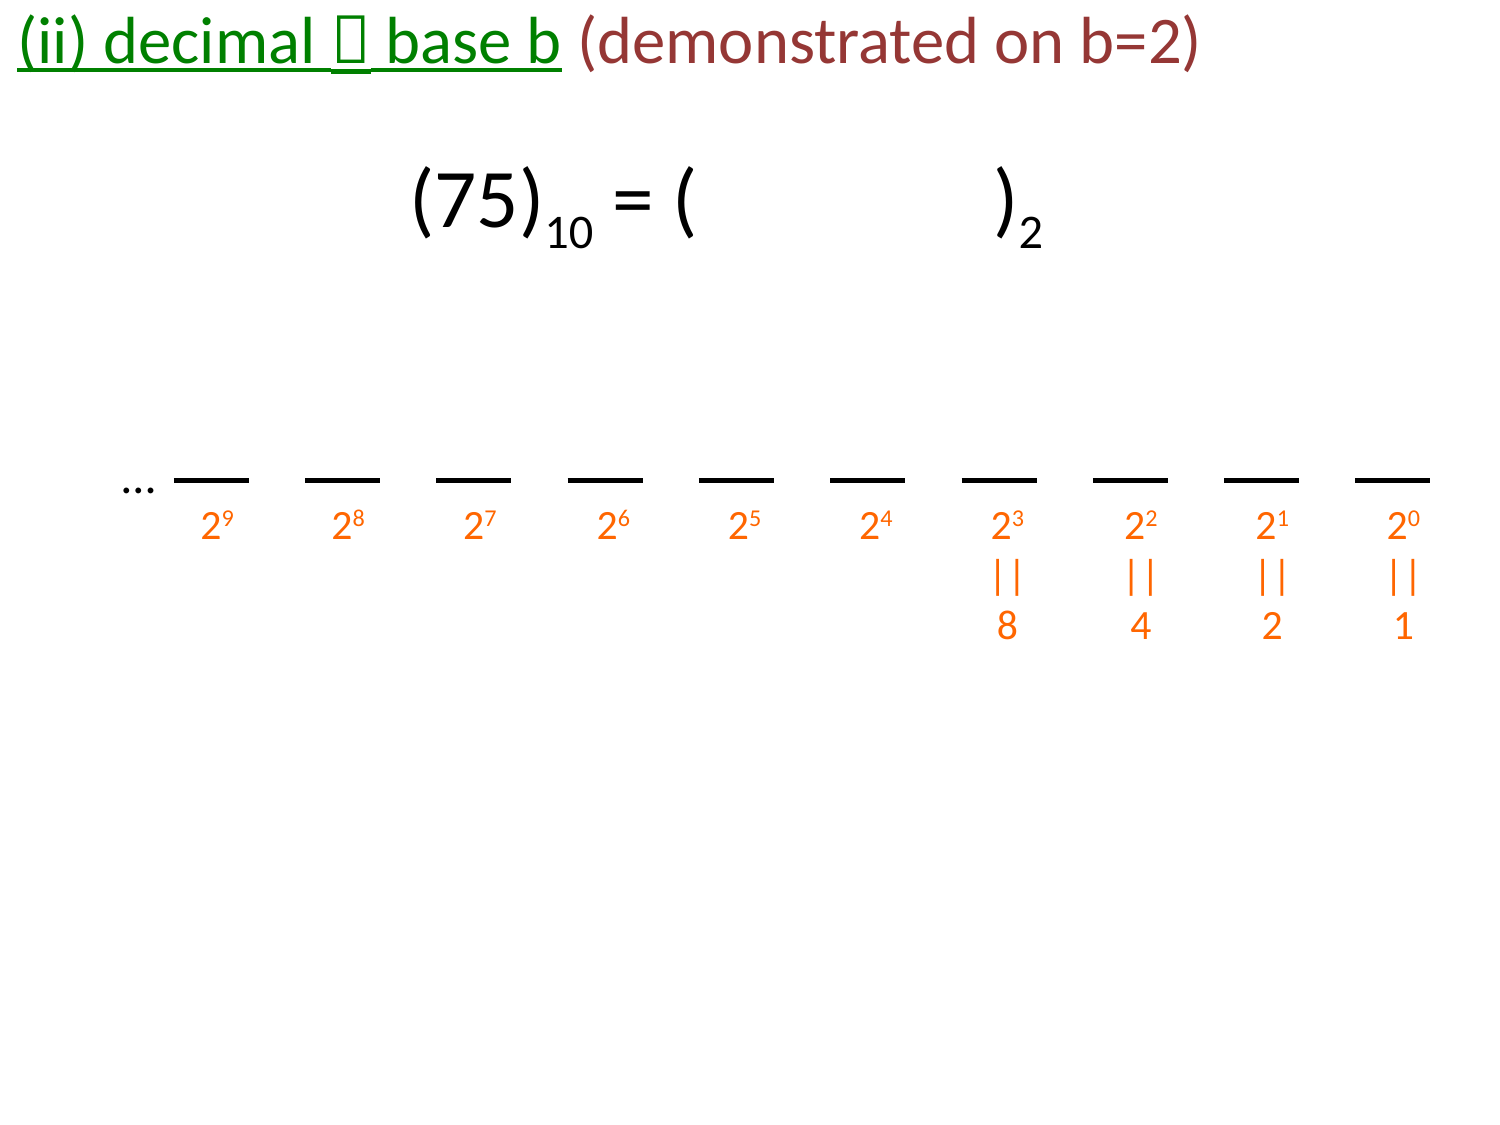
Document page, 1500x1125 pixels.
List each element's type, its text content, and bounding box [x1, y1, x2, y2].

text_box 22 || 4 [1092, 490, 1190, 656]
text_box 29 [168, 490, 266, 556]
text_box … [31, 381, 1500, 530]
text_box 23 || 8 [958, 490, 1057, 656]
text_box 25 [695, 490, 794, 556]
text_box 24 [827, 490, 925, 556]
list (75)10 = (1001011)2 [319, 136, 1144, 285]
text_box 21 || 2 [1223, 490, 1321, 656]
title (ii) decimal  base b (demonstrated on b=2) [2, 0, 1353, 131]
text_box 26 [564, 490, 662, 556]
text_box 28 [299, 490, 397, 556]
text_box 27 [431, 490, 529, 556]
text_box 20 || 1 [1354, 490, 1453, 656]
